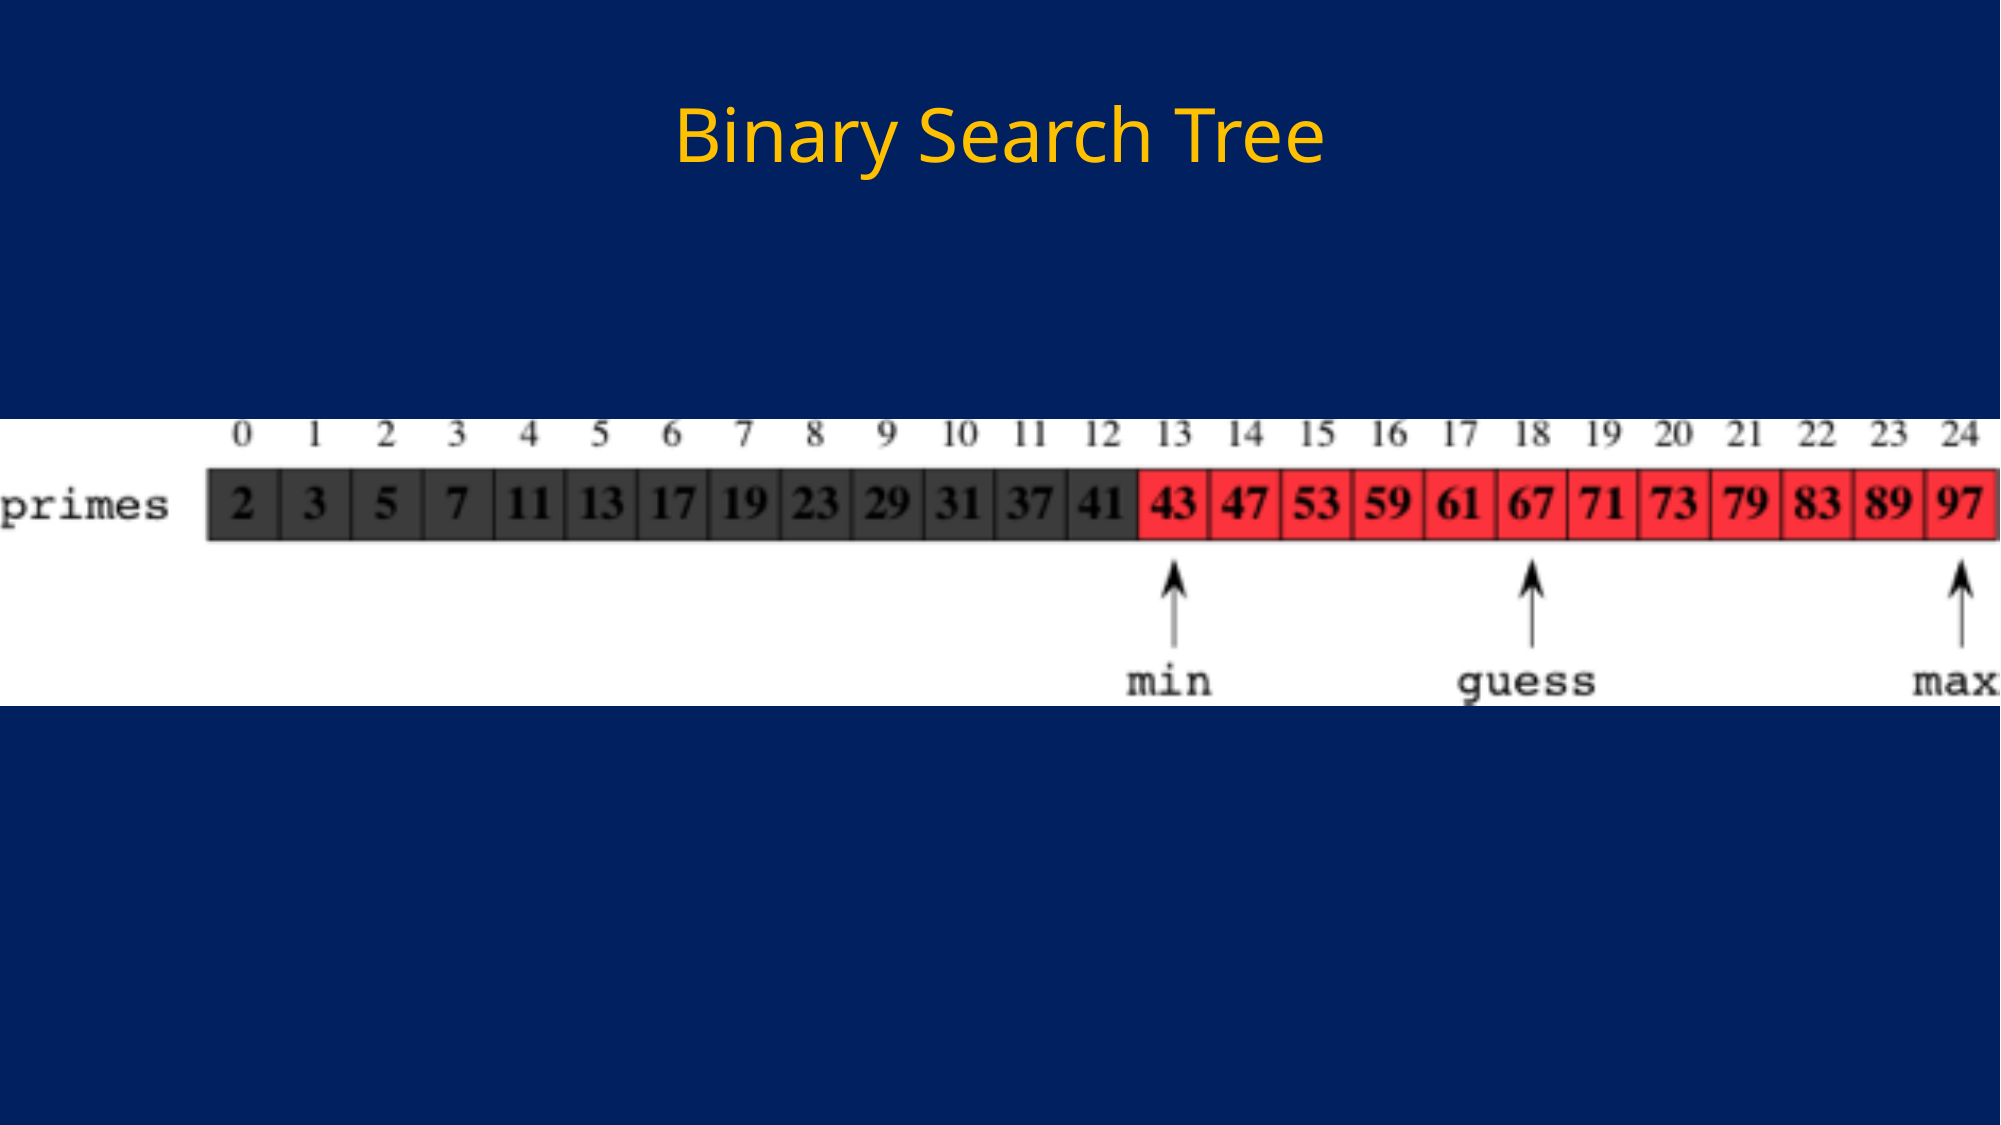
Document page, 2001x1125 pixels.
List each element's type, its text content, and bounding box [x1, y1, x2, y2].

picture [0, 419, 2000, 706]
text_box Binary Search Tree [658, 80, 1342, 186]
